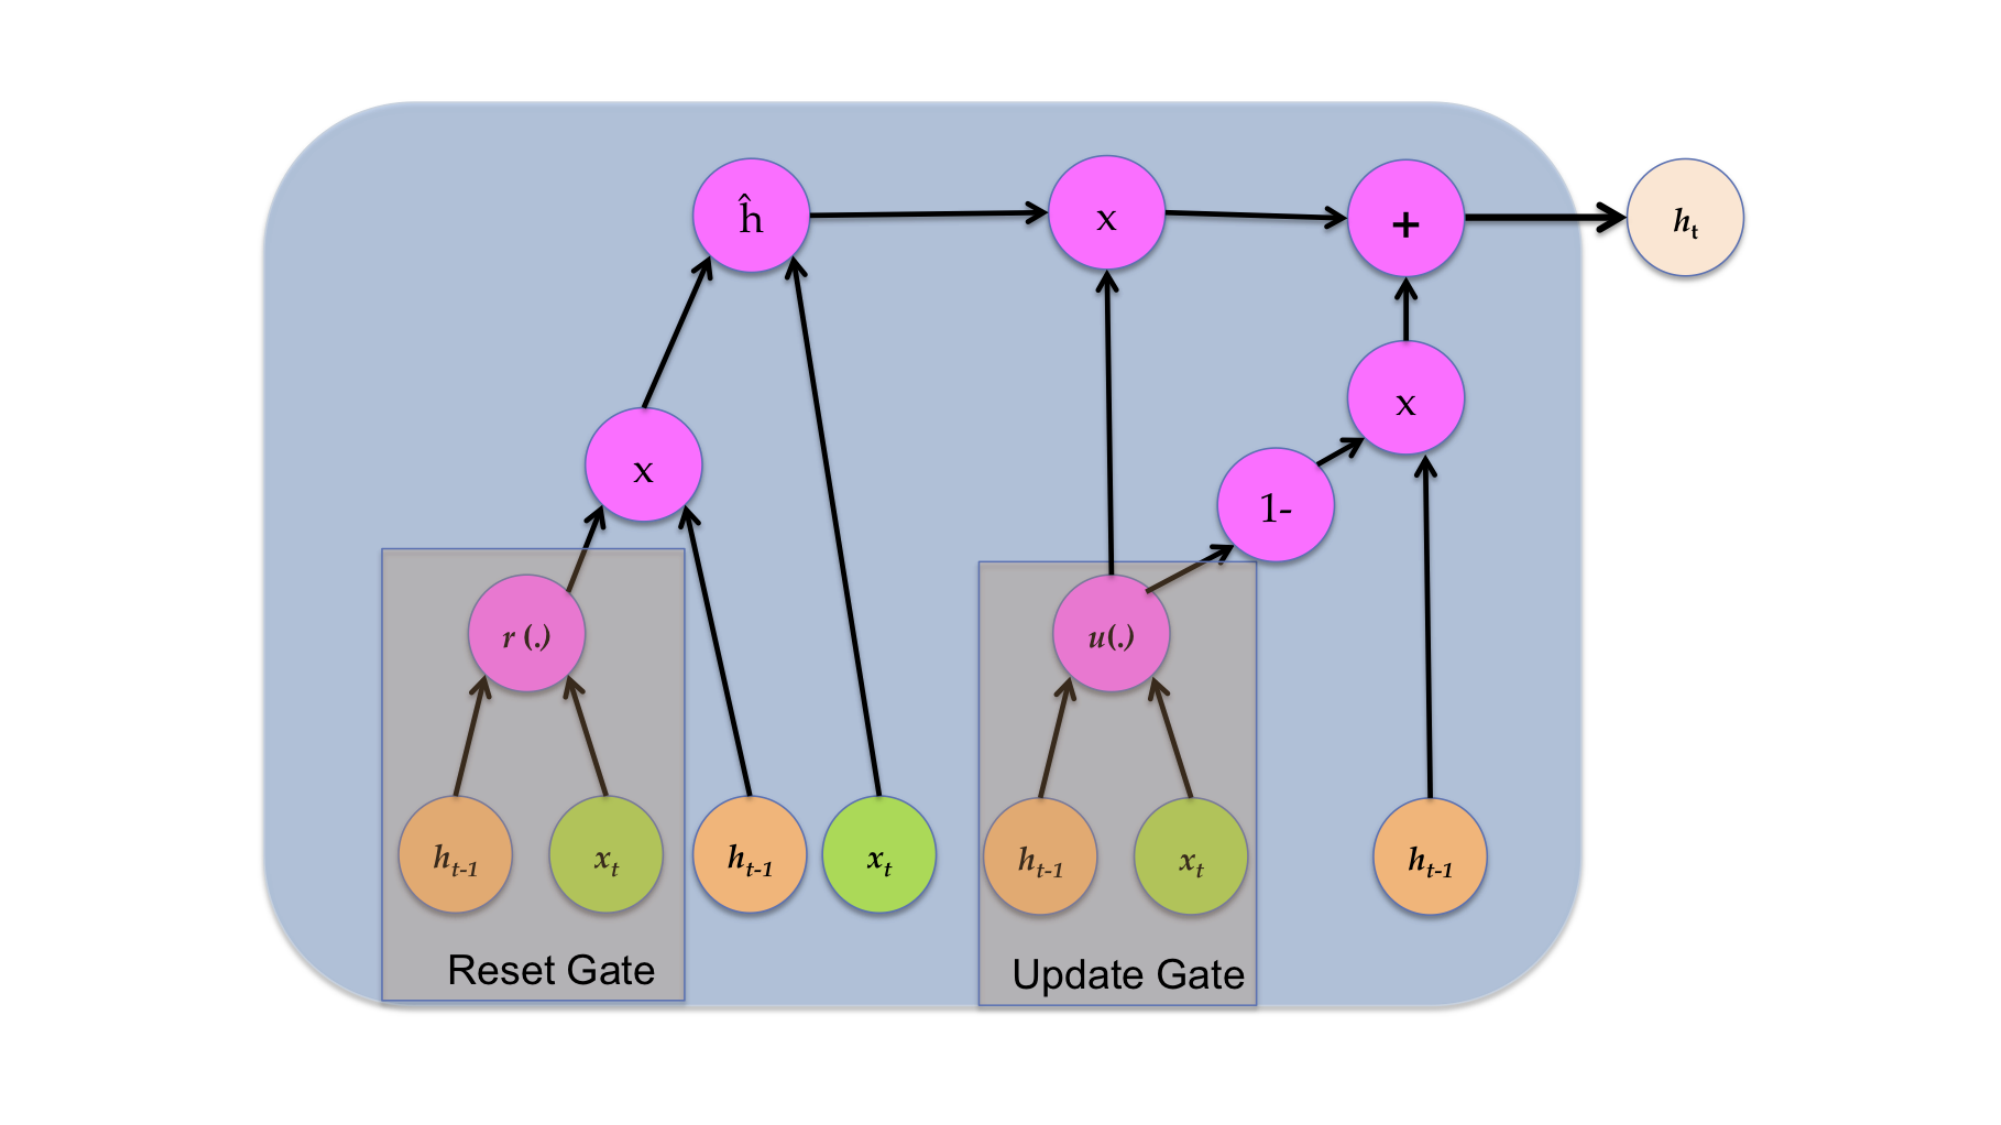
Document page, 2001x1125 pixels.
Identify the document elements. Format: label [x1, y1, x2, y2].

picture [238, 78, 1762, 1047]
